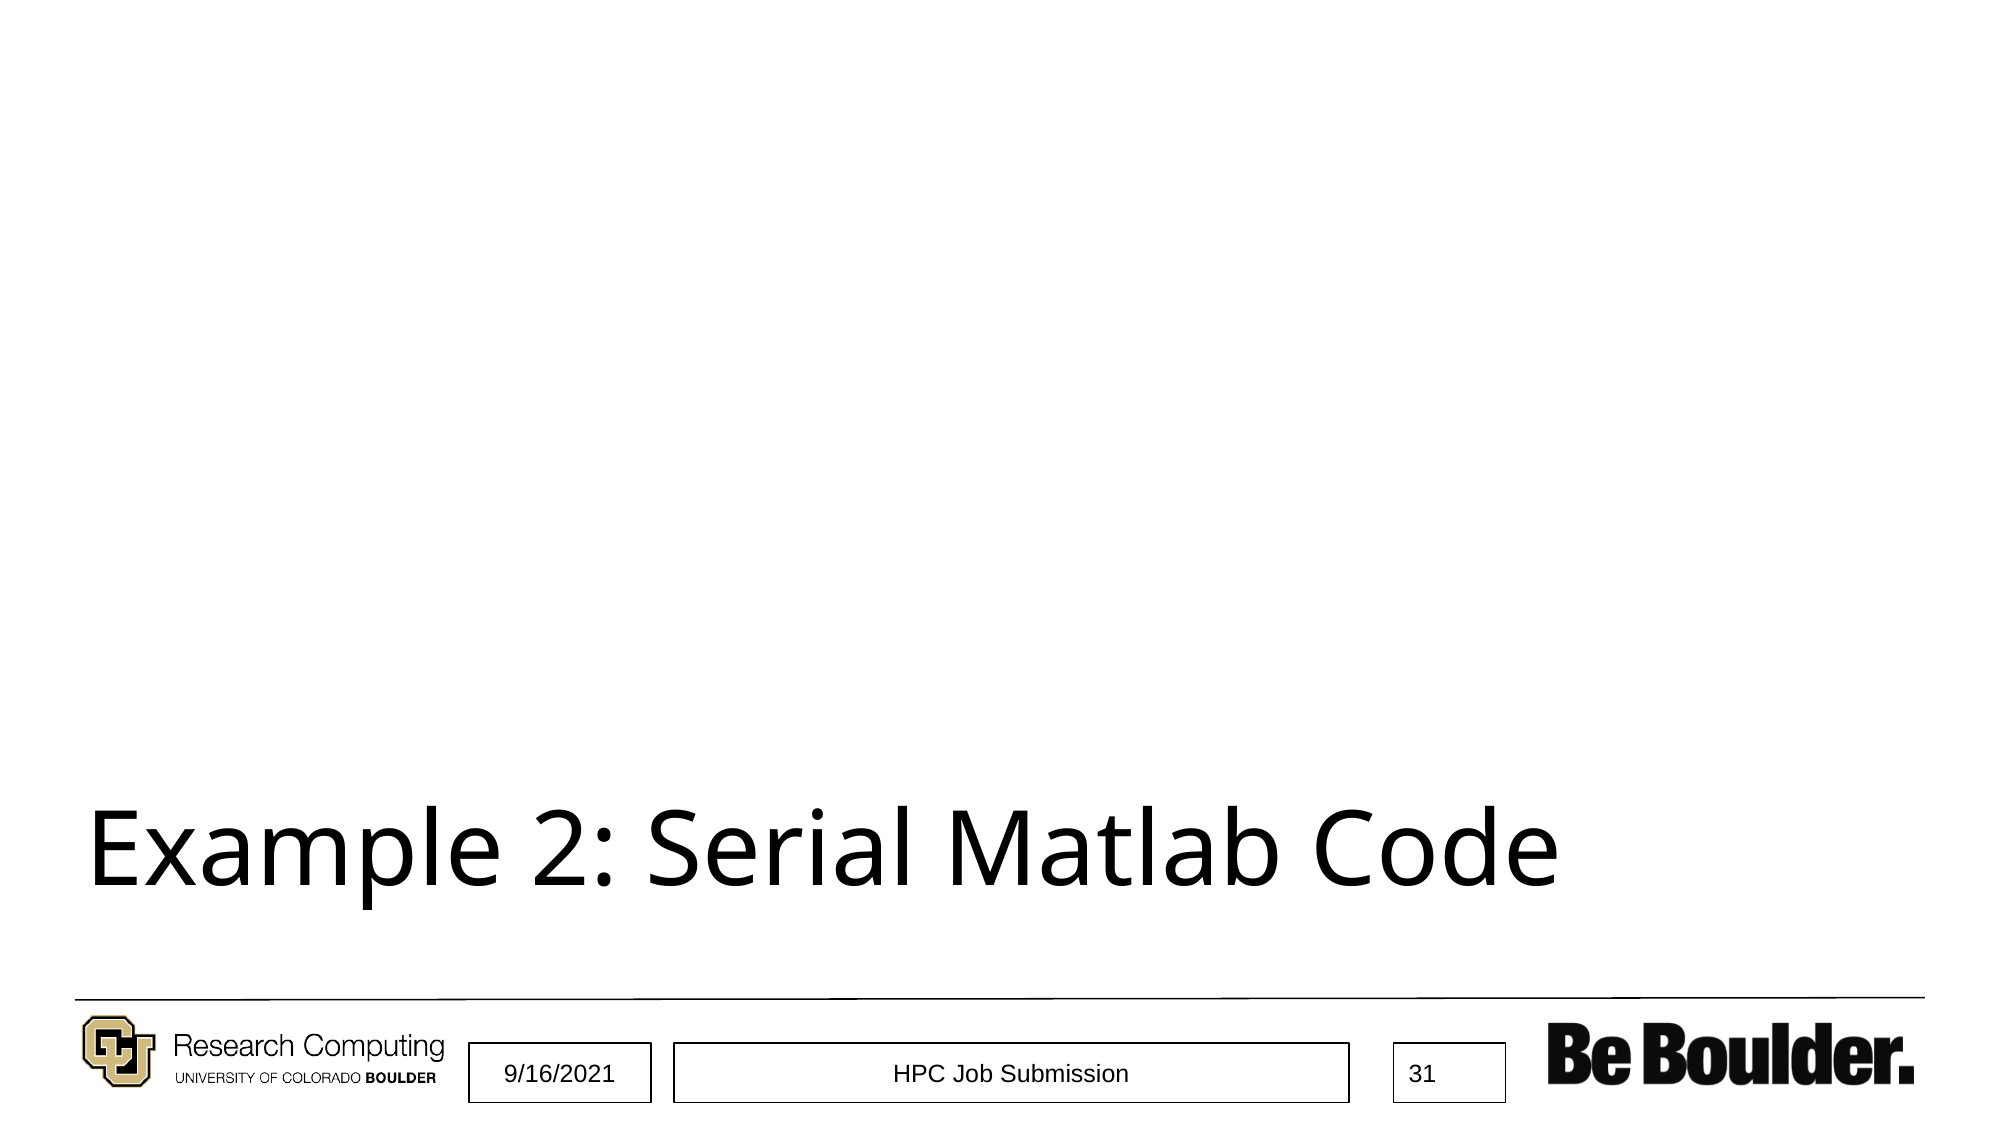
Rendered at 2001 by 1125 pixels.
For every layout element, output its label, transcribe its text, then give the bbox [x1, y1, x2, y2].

slide_number ‹#› [1393, 1042, 1506, 1103]
title Example 2: Serial Matlab Code [70, 743, 1796, 961]
footer HPC Job Submission [673, 1042, 1350, 1103]
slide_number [468, 1042, 652, 1103]
picture [1524, 1015, 1938, 1088]
picture [81, 1015, 444, 1088]
